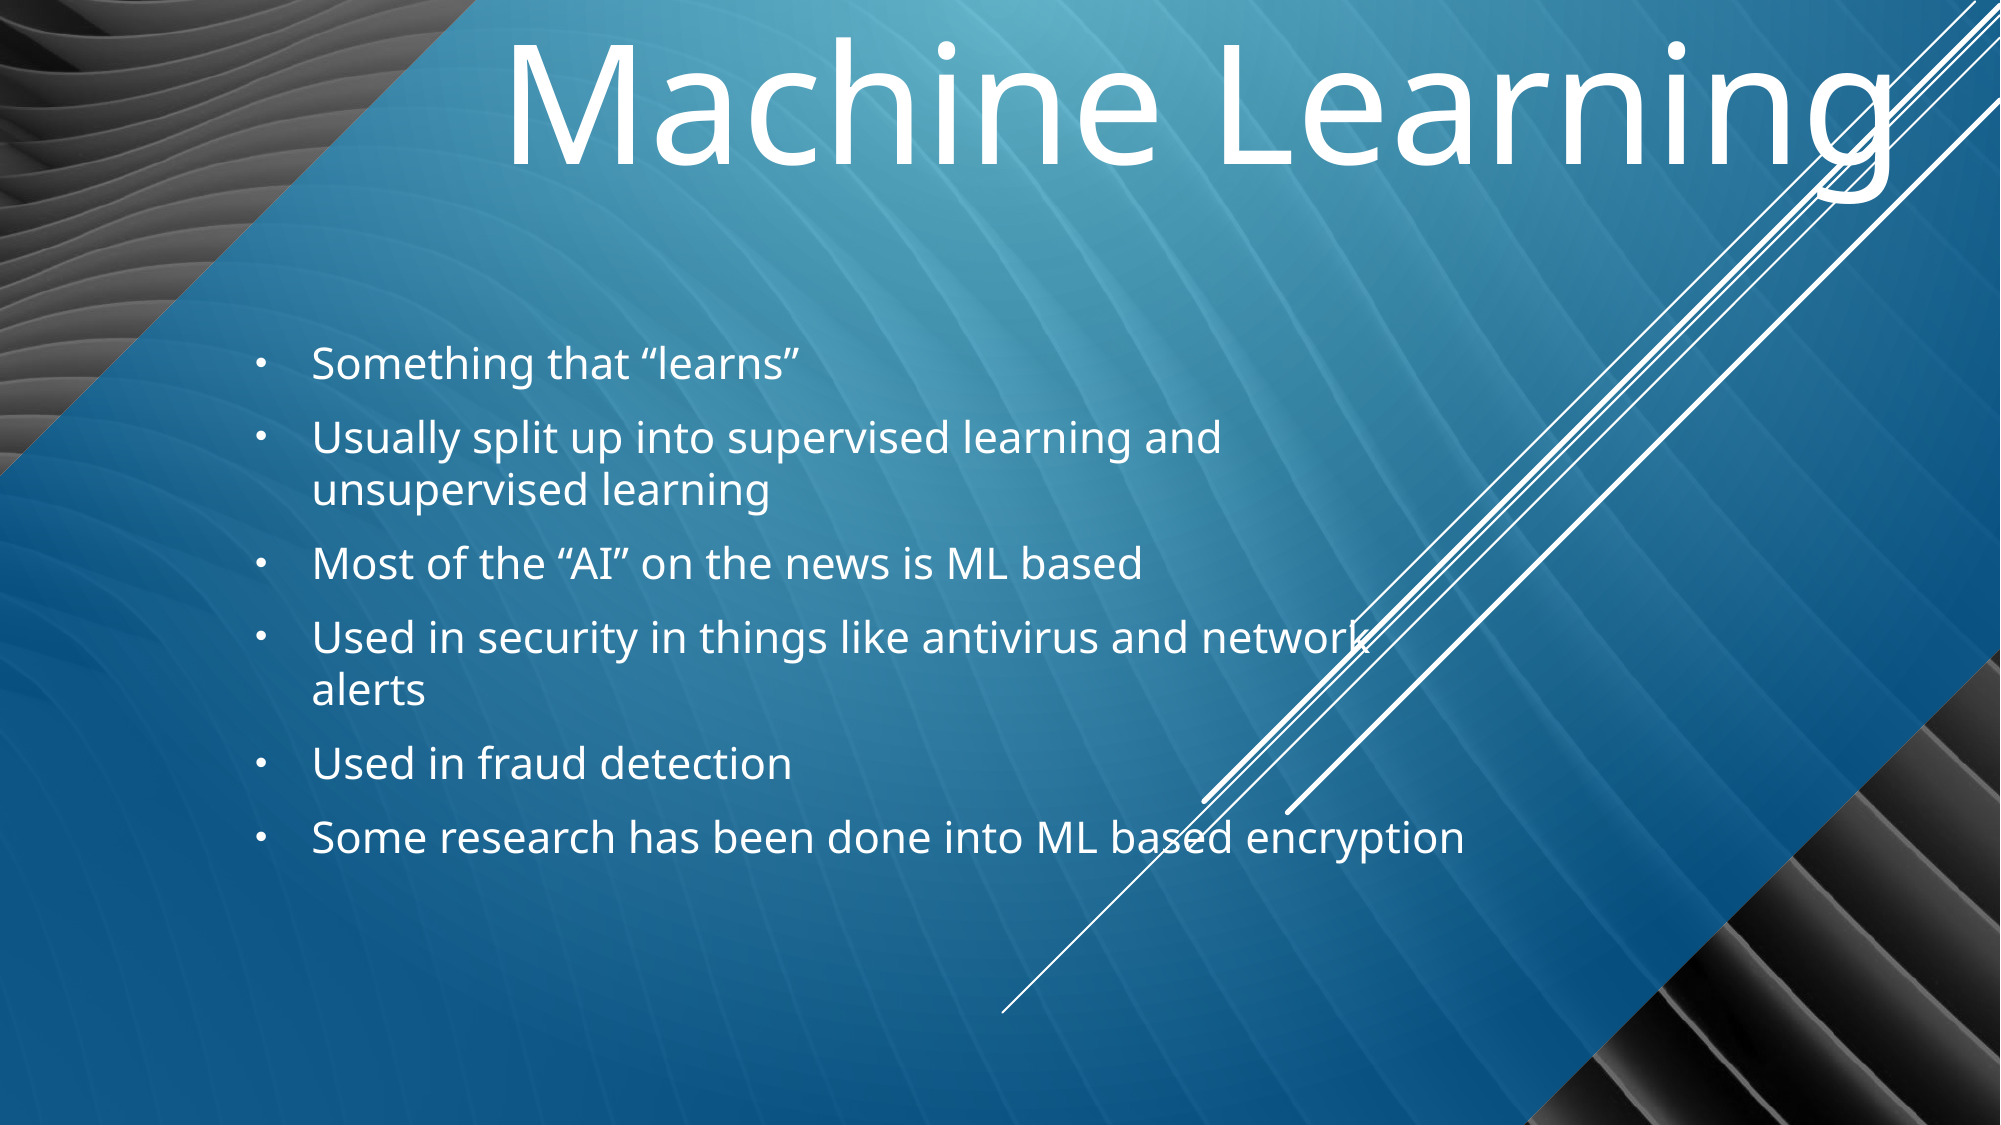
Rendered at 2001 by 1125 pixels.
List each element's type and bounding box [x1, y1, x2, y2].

text_box [1002, 1, 2000, 1013]
picture [0, 0, 2000, 1125]
